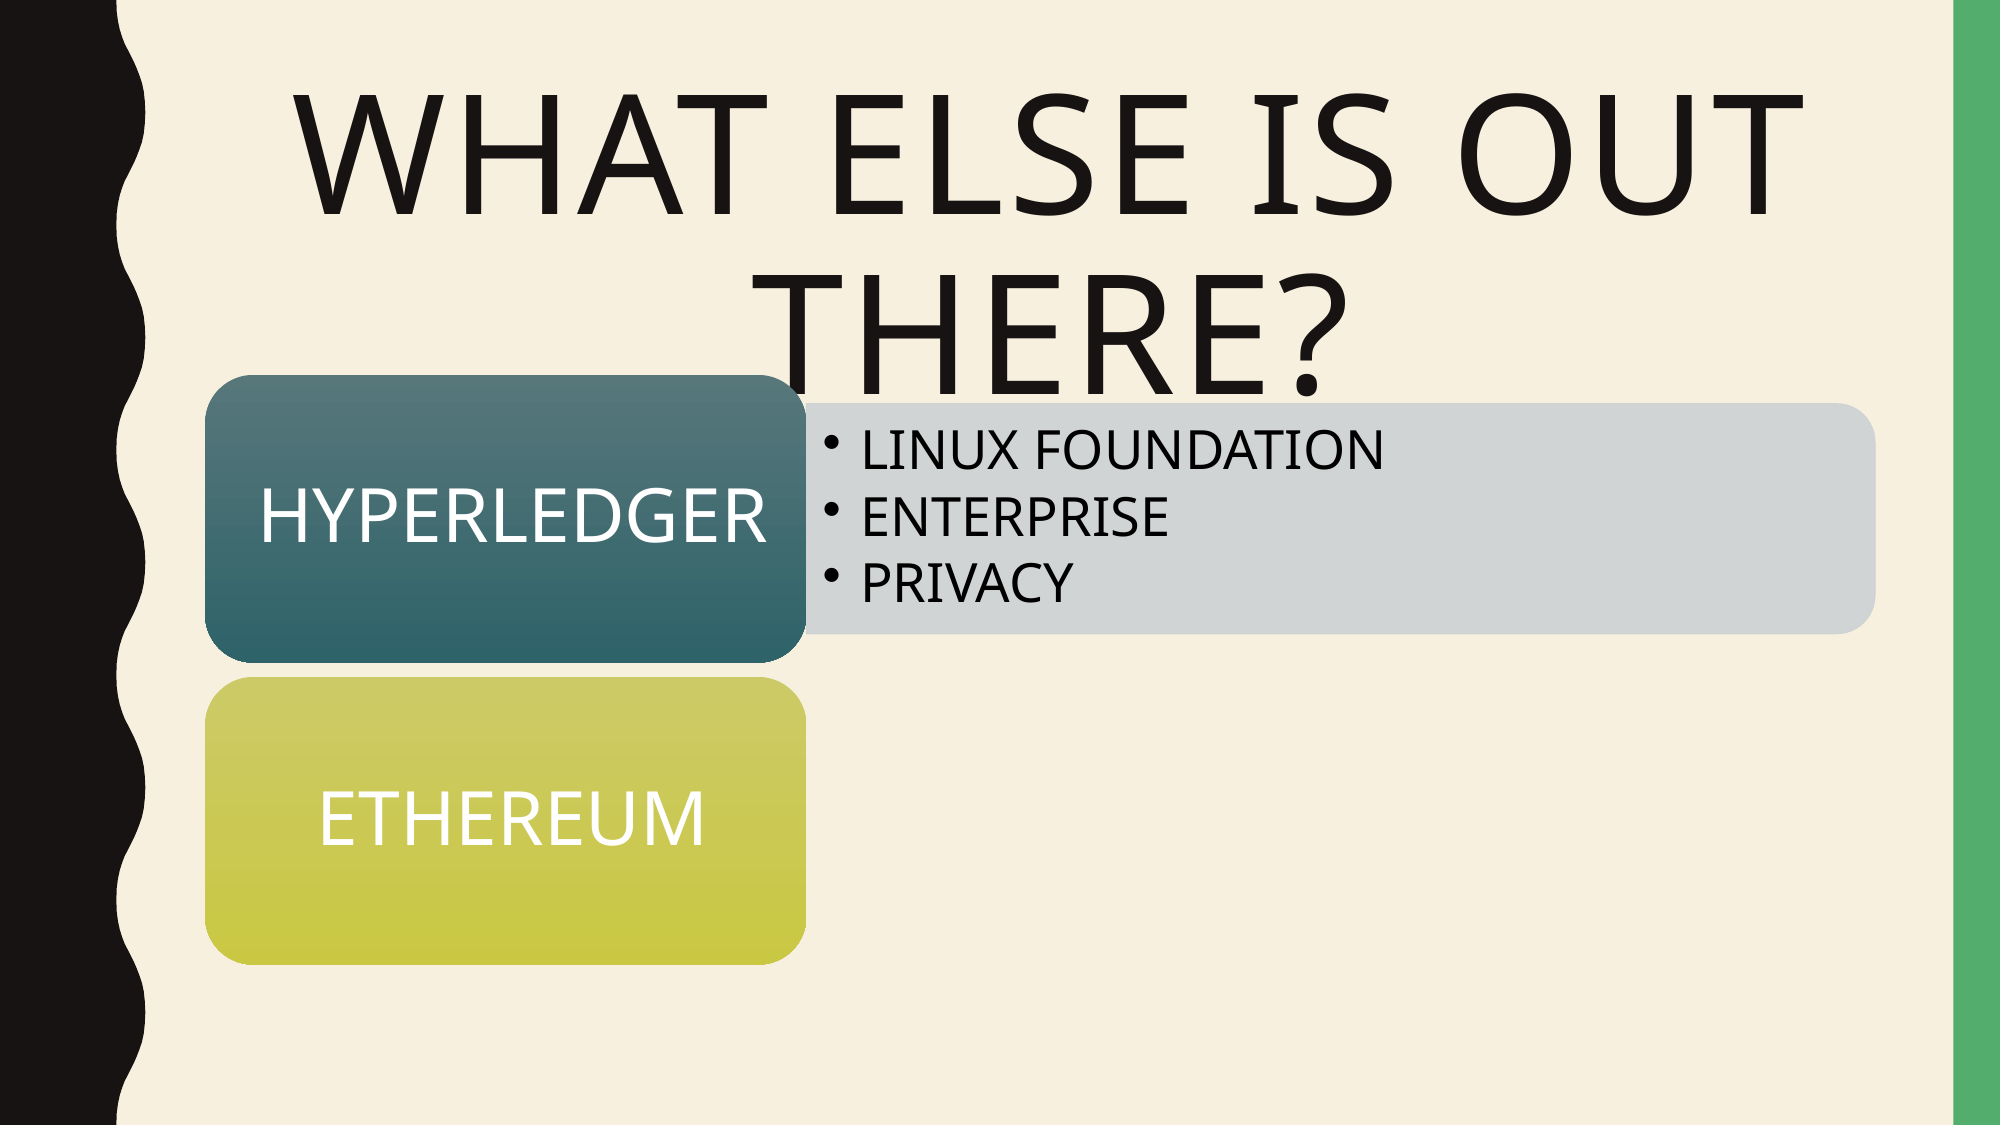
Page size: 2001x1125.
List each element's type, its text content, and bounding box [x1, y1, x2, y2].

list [205, 374, 1875, 965]
title WHAT ELSE IS OUT THERE? [102, 62, 2000, 308]
